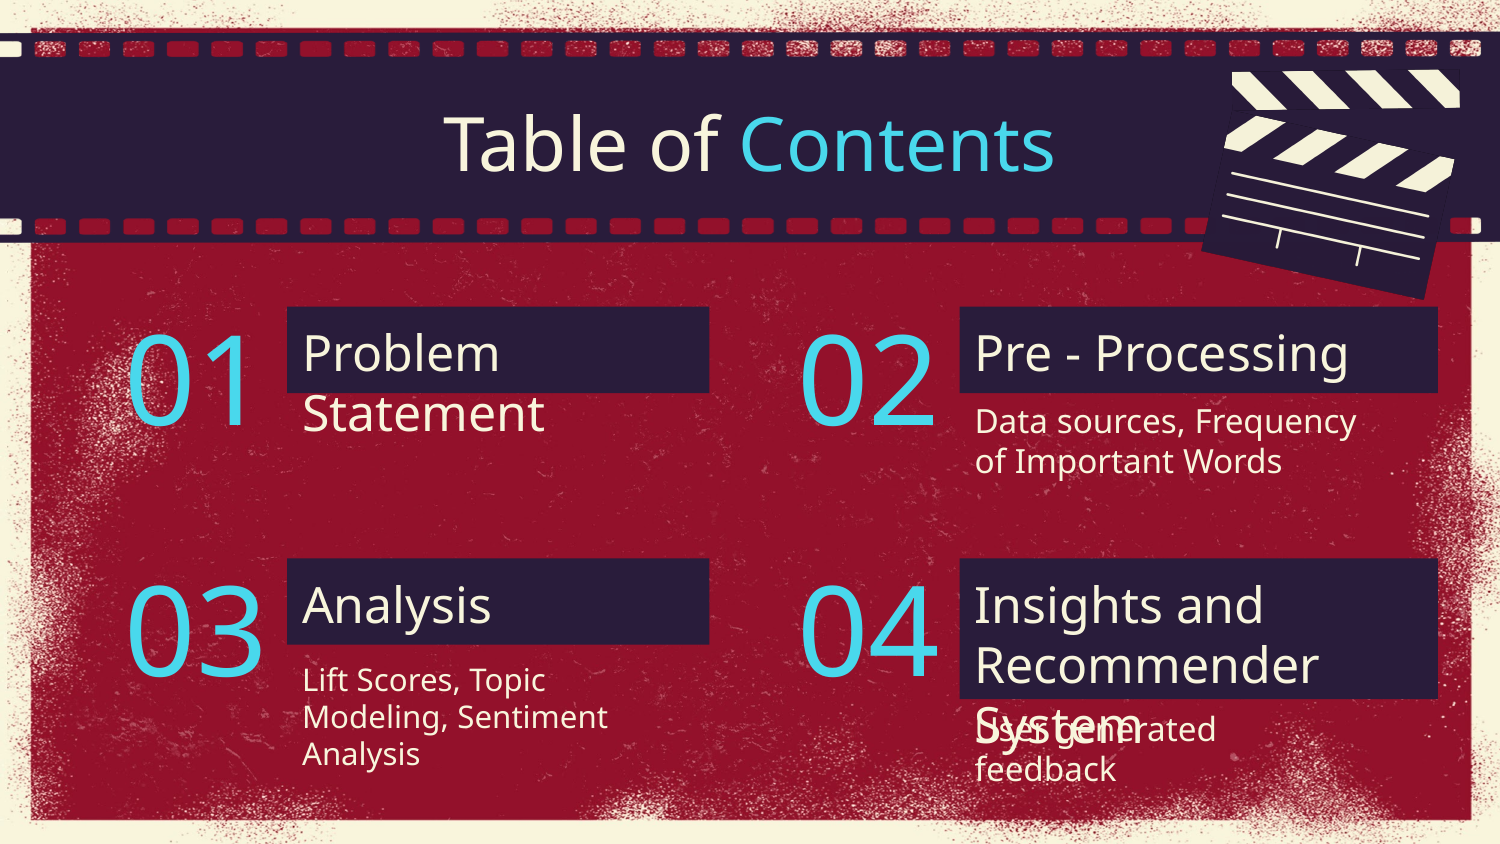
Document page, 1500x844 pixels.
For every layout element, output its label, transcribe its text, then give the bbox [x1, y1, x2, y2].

subtitle User generated feedback [959, 700, 1382, 817]
title 02 [770, 324, 968, 466]
subtitle Problem Statement [287, 306, 710, 394]
title 01 [97, 324, 295, 466]
title Table of Contents [118, 81, 1196, 176]
subtitle Lift Scores, Topic Modeling, Sentiment Analysis [287, 645, 710, 805]
title 04 [770, 575, 968, 717]
subtitle Analysis [287, 558, 710, 645]
subtitle Data sources, Frequency of Important Words [959, 394, 1382, 491]
subtitle Pre - Processing [959, 306, 1438, 394]
picture [0, 0, 1500, 844]
subtitle Insights and Recommender System [959, 558, 1438, 700]
title 03 [97, 575, 295, 717]
